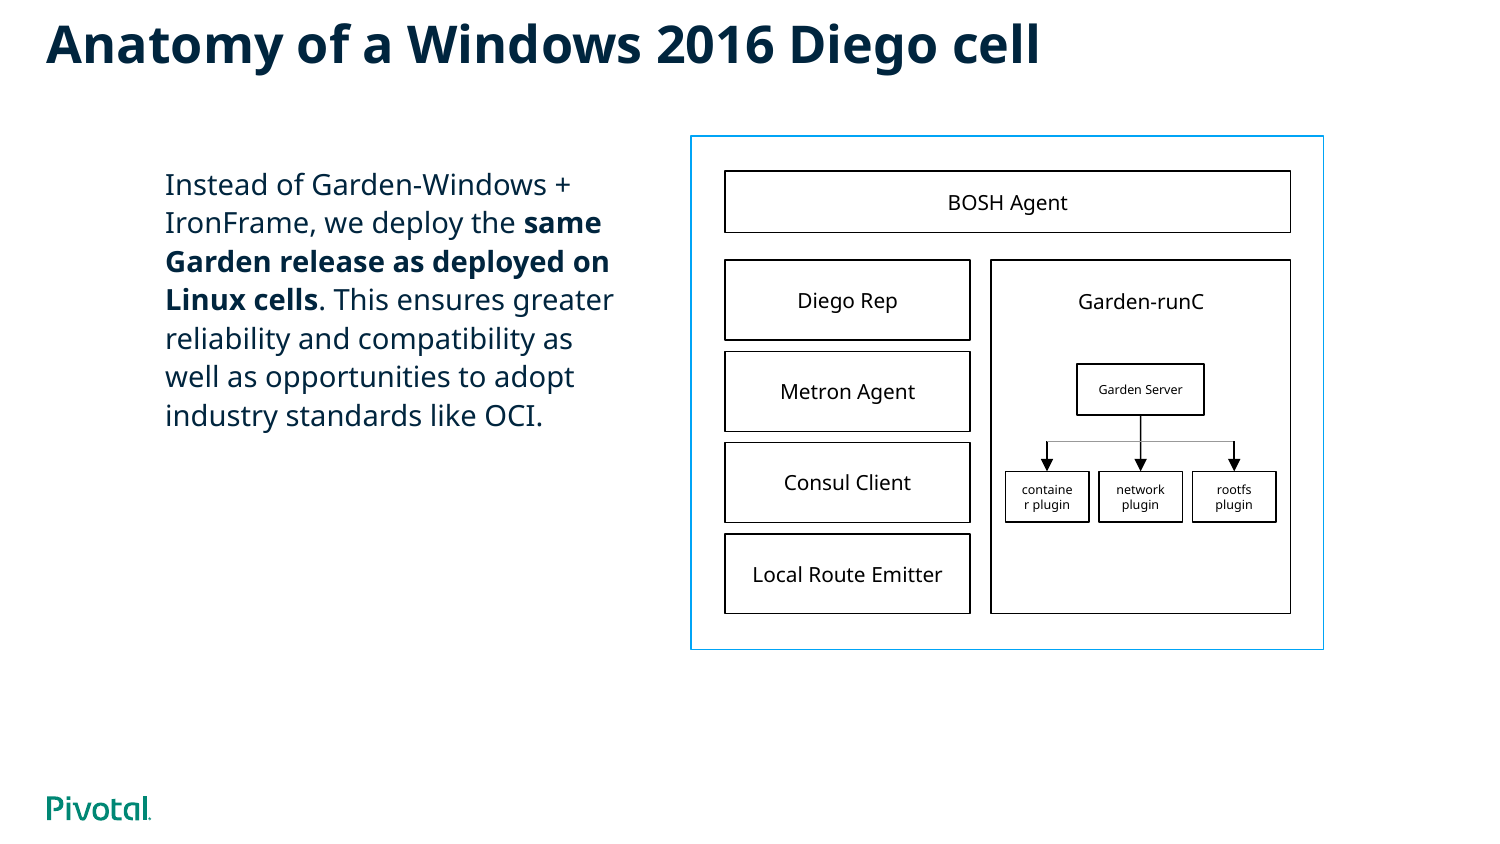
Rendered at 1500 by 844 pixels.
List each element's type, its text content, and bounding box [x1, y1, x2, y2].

text_box Garden Server [1076, 363, 1205, 415]
text_box Consul Client [725, 442, 971, 523]
text_box network plugin [1098, 471, 1183, 523]
title Anatomy of a Windows 2016 Diego cell [31, 24, 1453, 90]
text_box [690, 136, 1324, 650]
text_box Local Route Emitter [725, 533, 971, 614]
text_box [991, 260, 1291, 614]
list Instead of Garden-Windows + IronFrame, we deploy the same Garden release as deployed on Linux cells. This ensures greater reliability and compatibility as well as opportunities to adopt industry standards like OCI. [150, 147, 649, 767]
text_box Diego Rep [725, 260, 971, 341]
text_box Garden-runC [1000, 273, 1282, 326]
text_box container plugin [1005, 471, 1089, 523]
text_box rootfs plugin [1192, 471, 1276, 523]
text_box Metron Agent [725, 351, 971, 432]
text_box BOSH Agent [725, 170, 1291, 233]
